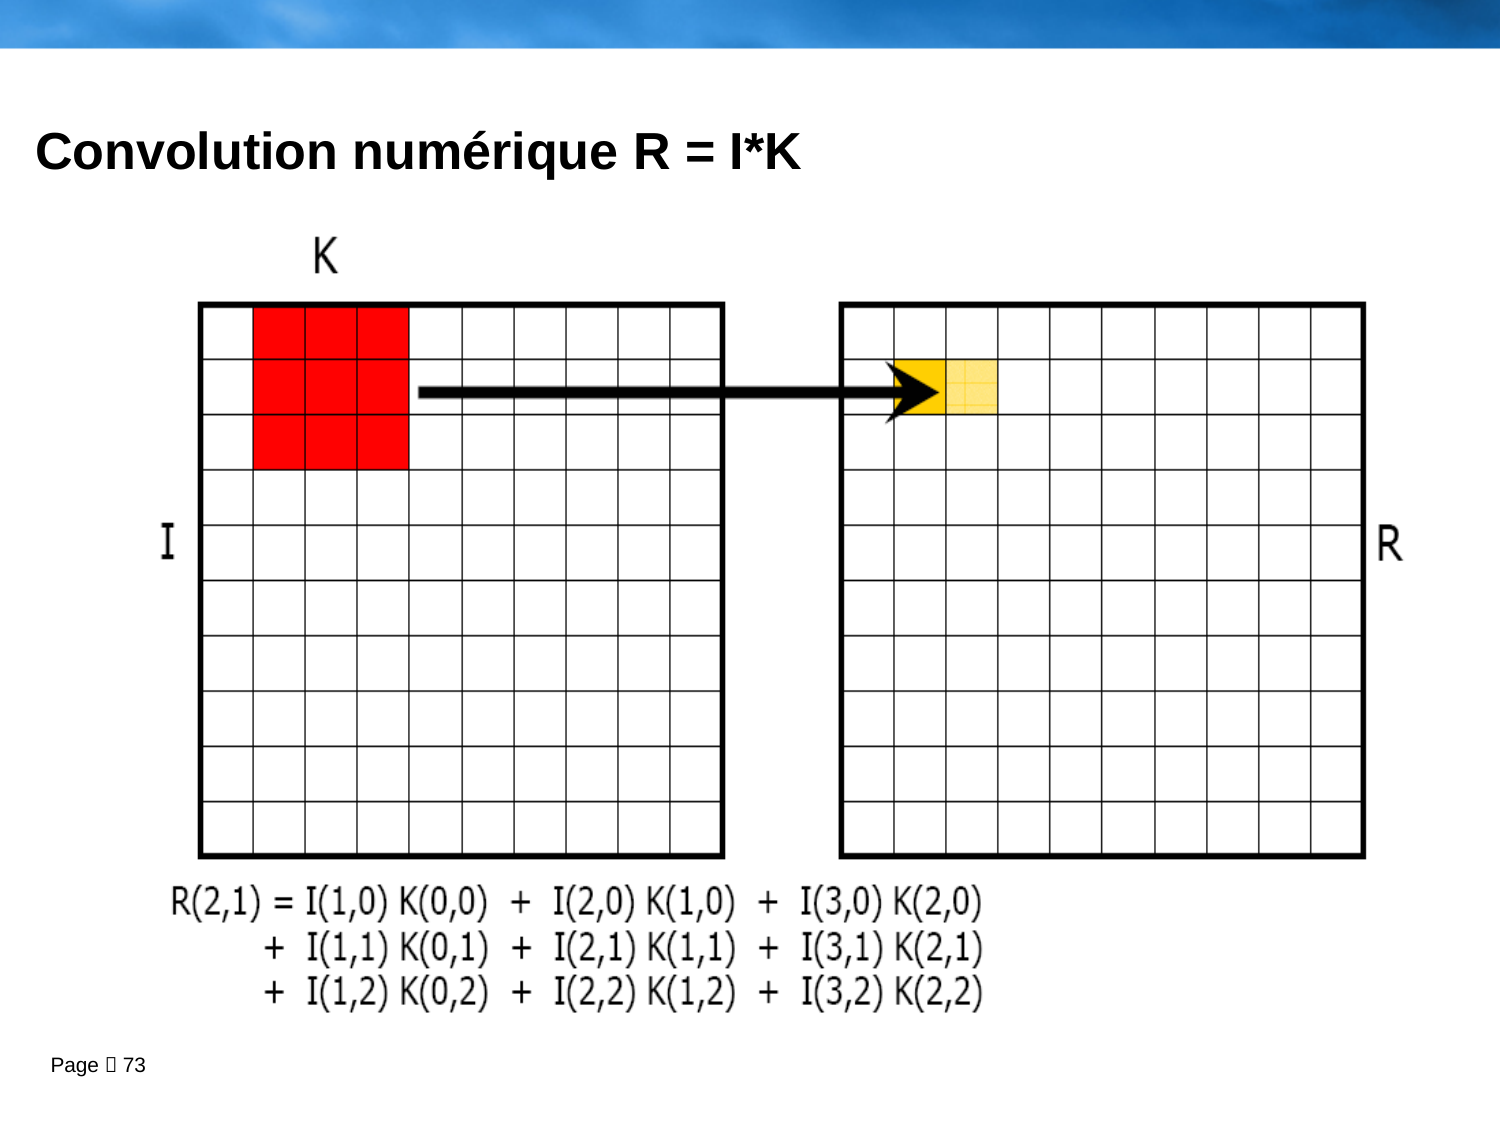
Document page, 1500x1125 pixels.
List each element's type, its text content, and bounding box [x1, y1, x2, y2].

title Convolution numérique R = I*K [34, 116, 1386, 200]
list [74, 234, 1426, 1016]
picture [0, 0, 1500, 1125]
